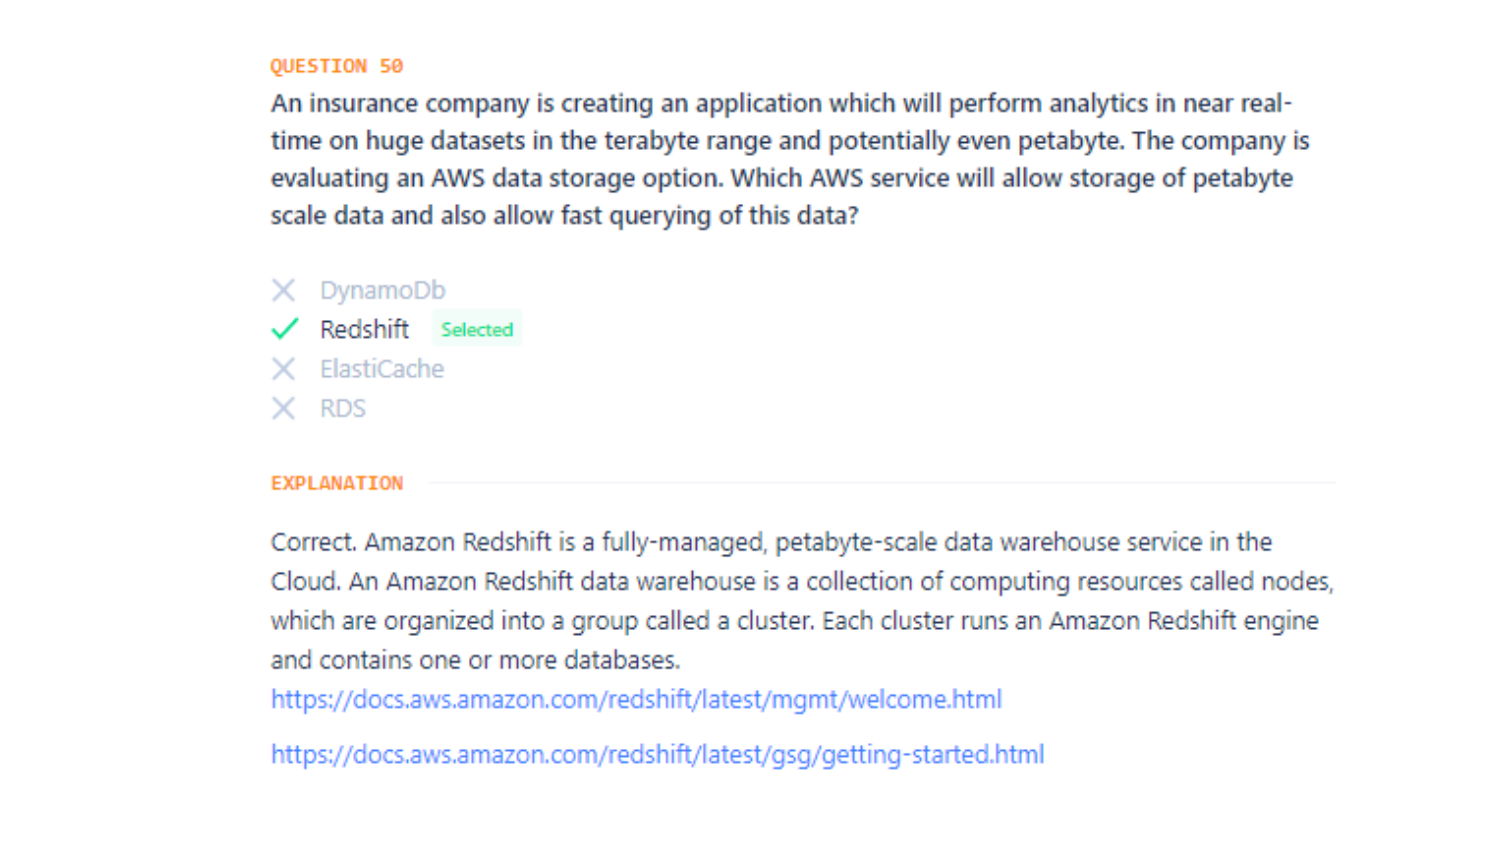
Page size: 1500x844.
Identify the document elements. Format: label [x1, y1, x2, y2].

picture [241, 18, 1367, 807]
